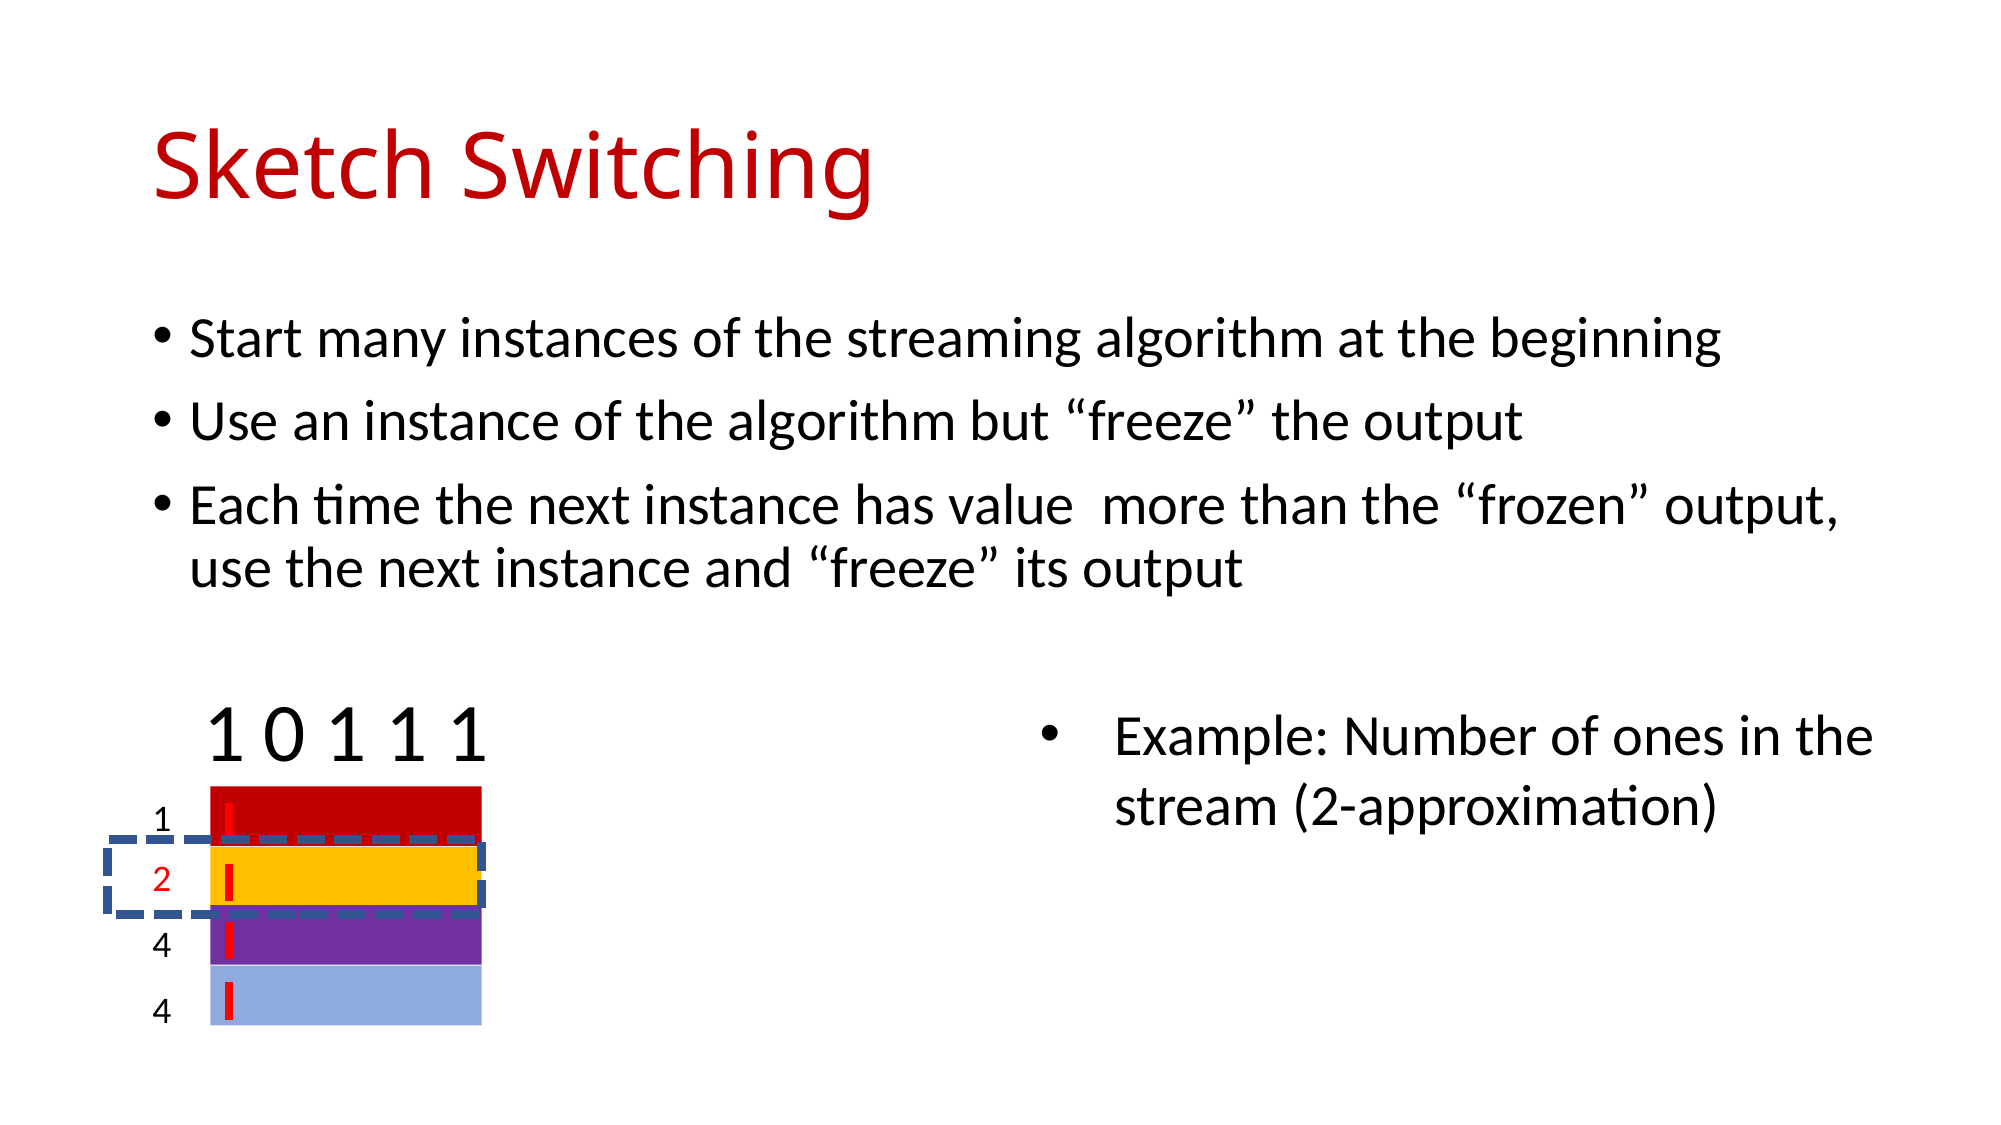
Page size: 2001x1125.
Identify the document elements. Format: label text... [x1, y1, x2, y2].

text_box [210, 965, 482, 1026]
text_box Example: Number of ones in the stream (2-approximation) [1024, 689, 1949, 845]
text_box 4 [137, 978, 187, 1038]
title Sketch Switching [137, 59, 1863, 278]
text_box 1 0 1 1 1 [188, 670, 505, 785]
text_box [107, 839, 483, 916]
text_box [210, 786, 482, 839]
text_box 4 [137, 915, 187, 973]
text_box [210, 915, 482, 965]
text_box 1 [137, 786, 187, 839]
